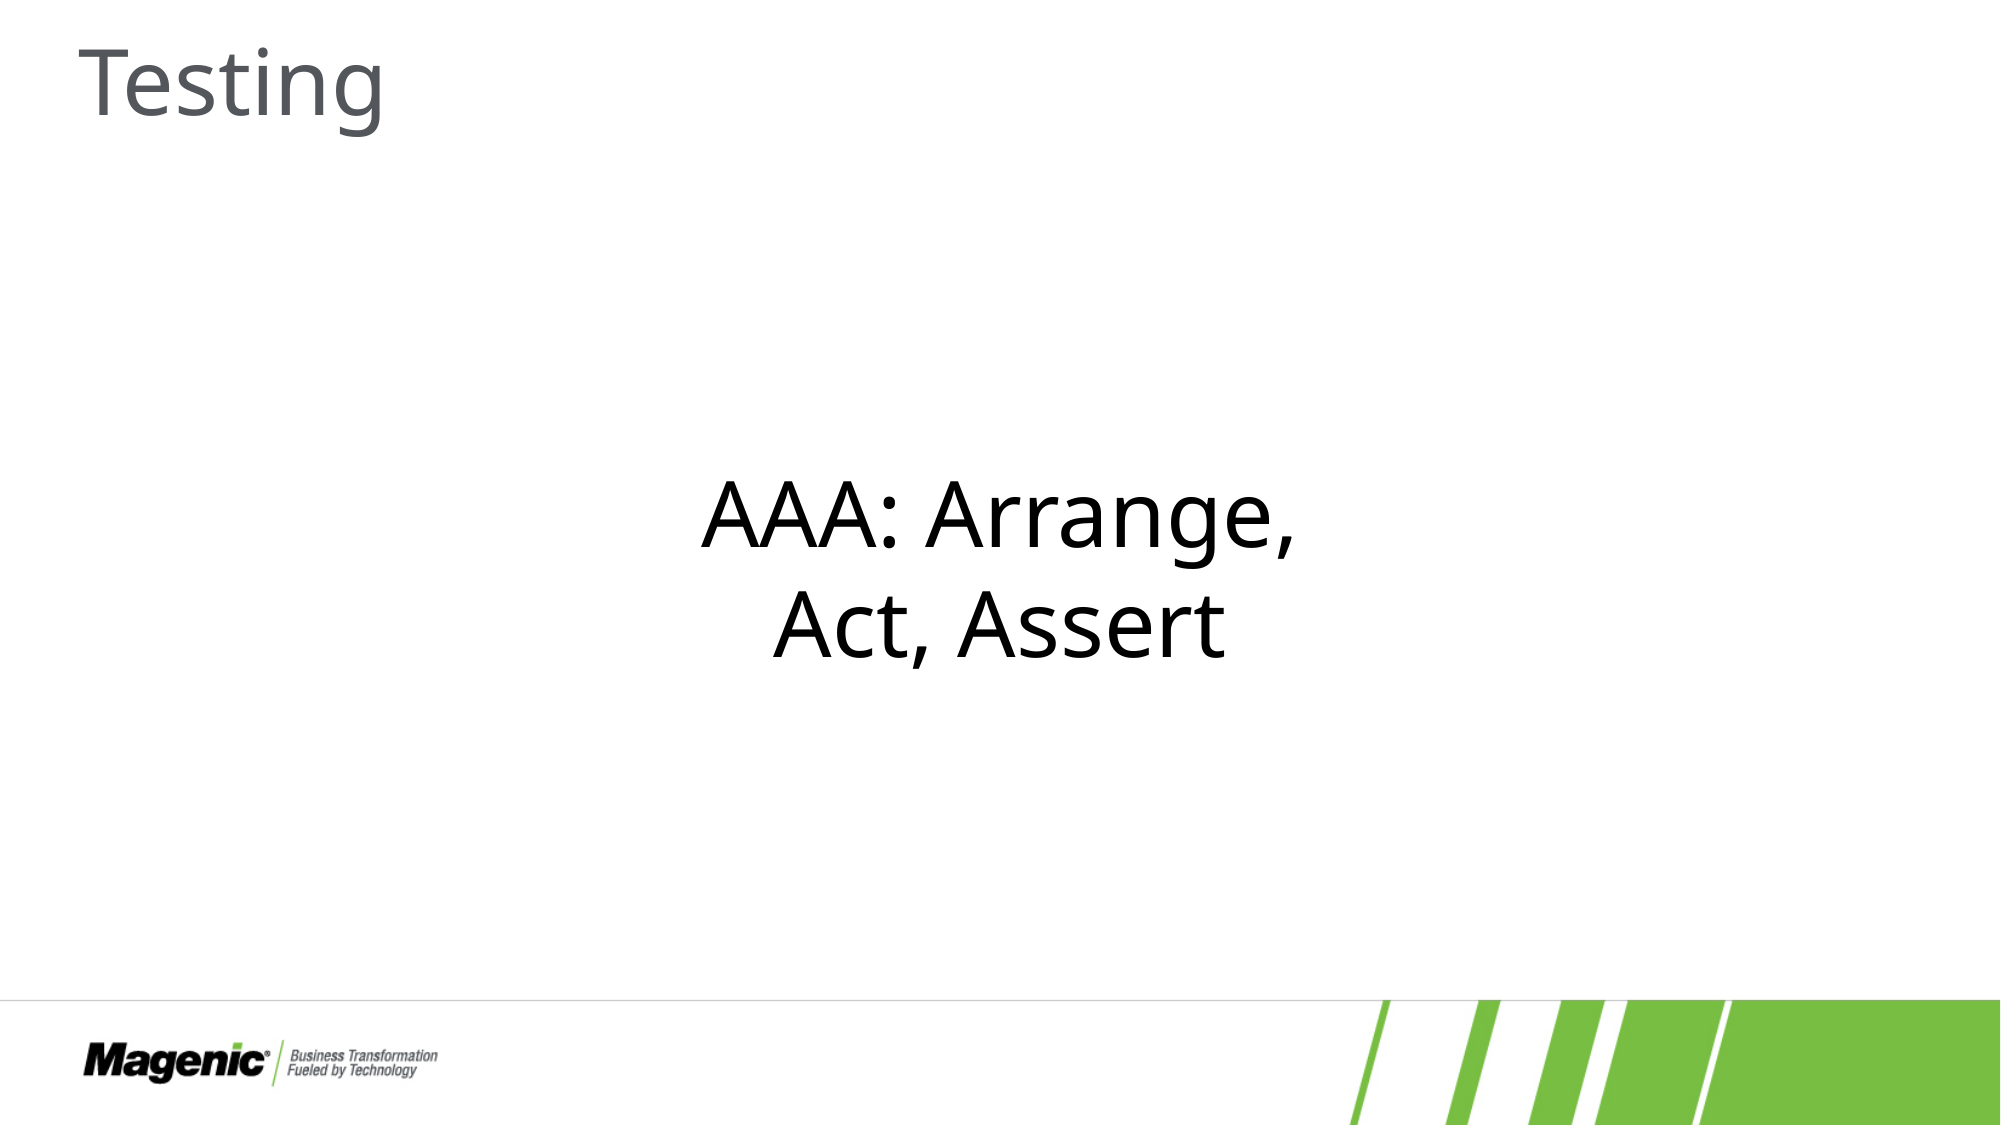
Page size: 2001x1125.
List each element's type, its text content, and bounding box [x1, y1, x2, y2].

text_box AAA: Arrange, Act, Assert [632, 448, 1369, 683]
picture [0, 0, 2001, 1125]
title Testing [63, 41, 1938, 131]
